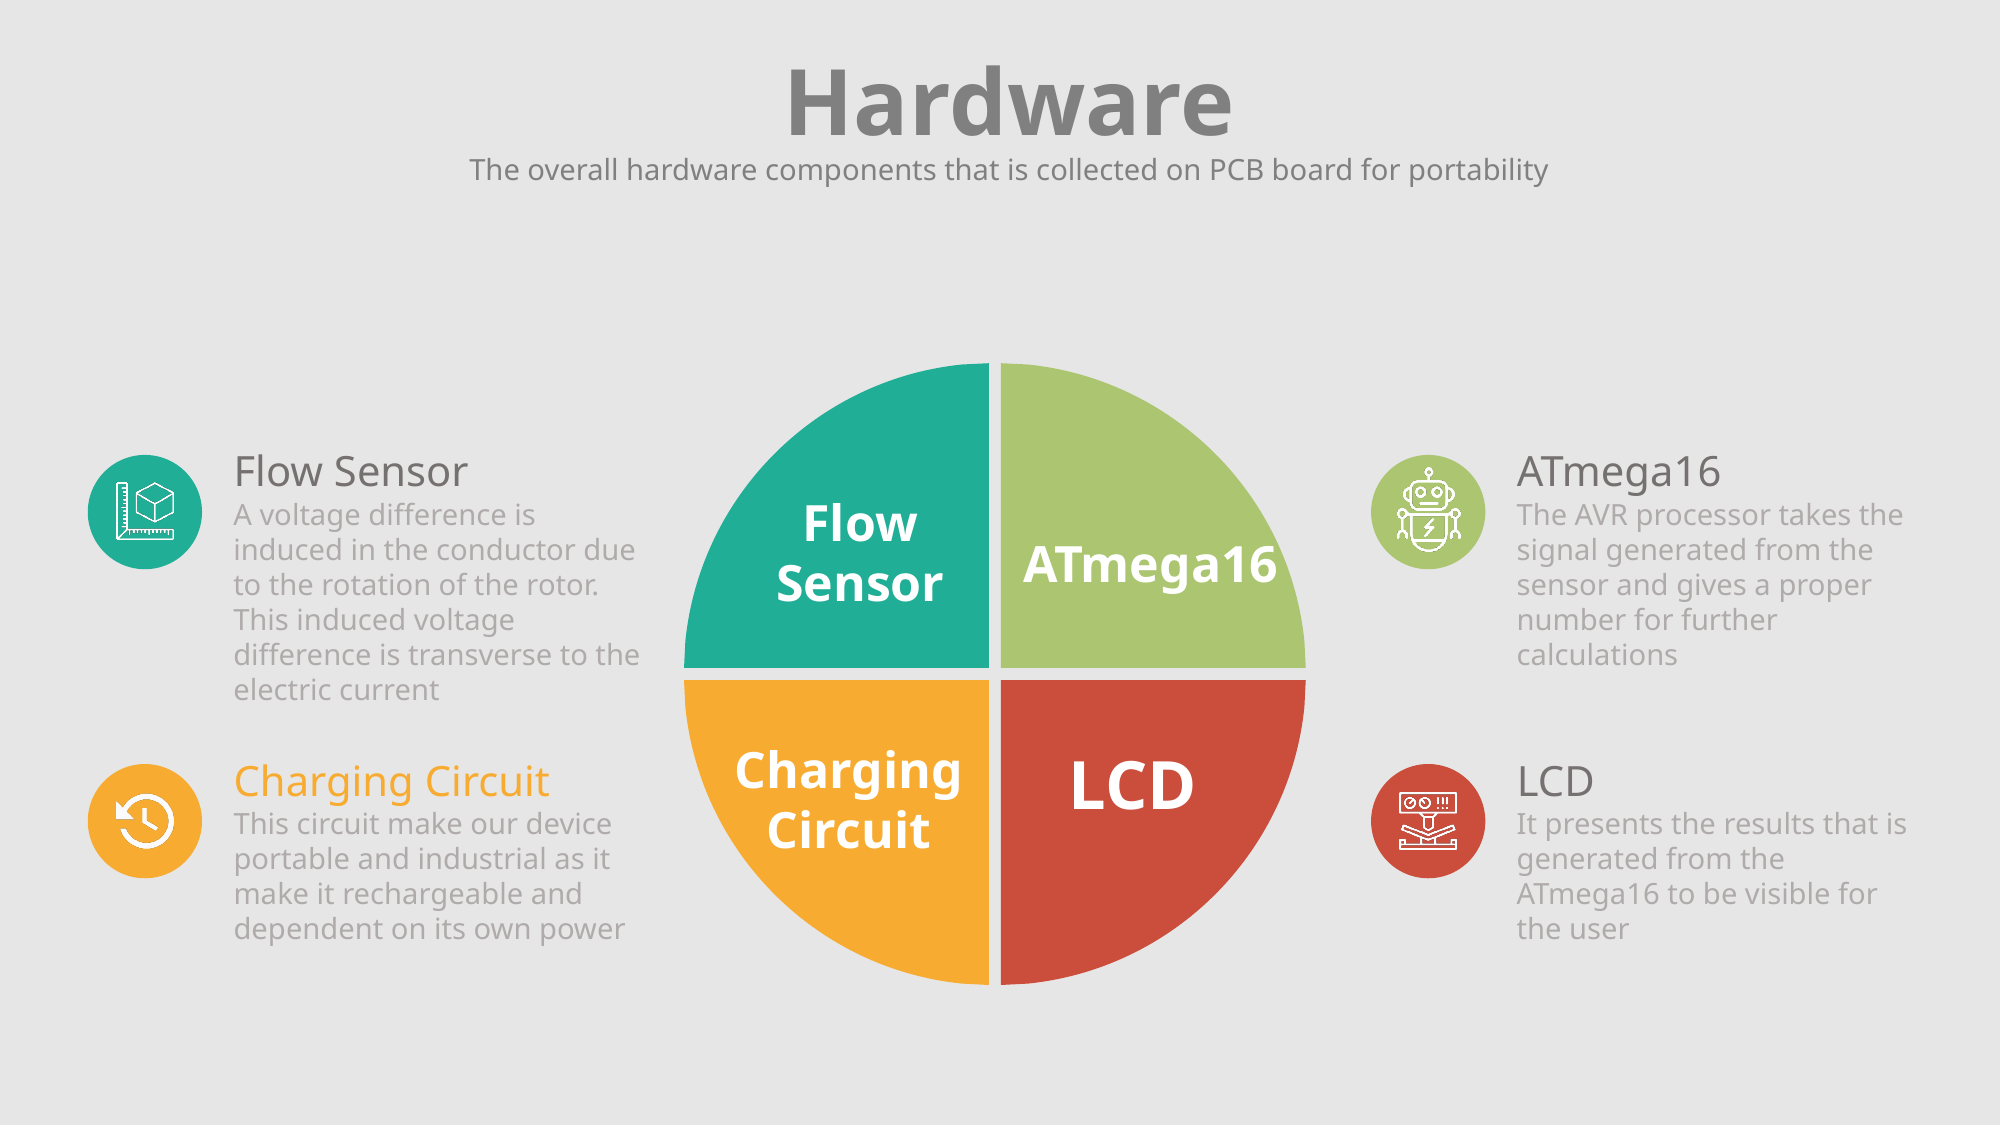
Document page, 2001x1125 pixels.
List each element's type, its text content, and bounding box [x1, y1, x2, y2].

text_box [683, 363, 1016, 682]
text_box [87, 454, 203, 570]
text_box Hardware [407, 36, 1612, 144]
text_box LCD [1502, 746, 1912, 798]
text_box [684, 680, 978, 985]
text_box The AVR processor takes the signal generated from the sensor and gives a proper number for further calculations [1501, 489, 1936, 679]
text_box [87, 764, 203, 879]
text_box Flow Sensor [218, 437, 555, 489]
text_box It presents the results that is generated from the ATmega16 to be visible for the user [1501, 798, 1936, 953]
text_box This circuit make our device portable and industrial as it make it rechargeable and dependent on its own power [218, 798, 684, 953]
text_box A voltage difference is induced in the conductor due to the rotation of the rotor. This induced voltage difference is transverse to the electric current [218, 489, 668, 714]
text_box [1371, 454, 1486, 570]
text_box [995, 363, 1306, 668]
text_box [978, 680, 1306, 985]
text_box ATmega16 [1502, 437, 1838, 489]
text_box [1371, 764, 1486, 879]
text_box The overall hardware components that is collected on PCB board for portability [339, 144, 1680, 194]
text_box Charging Circuit [218, 746, 619, 798]
